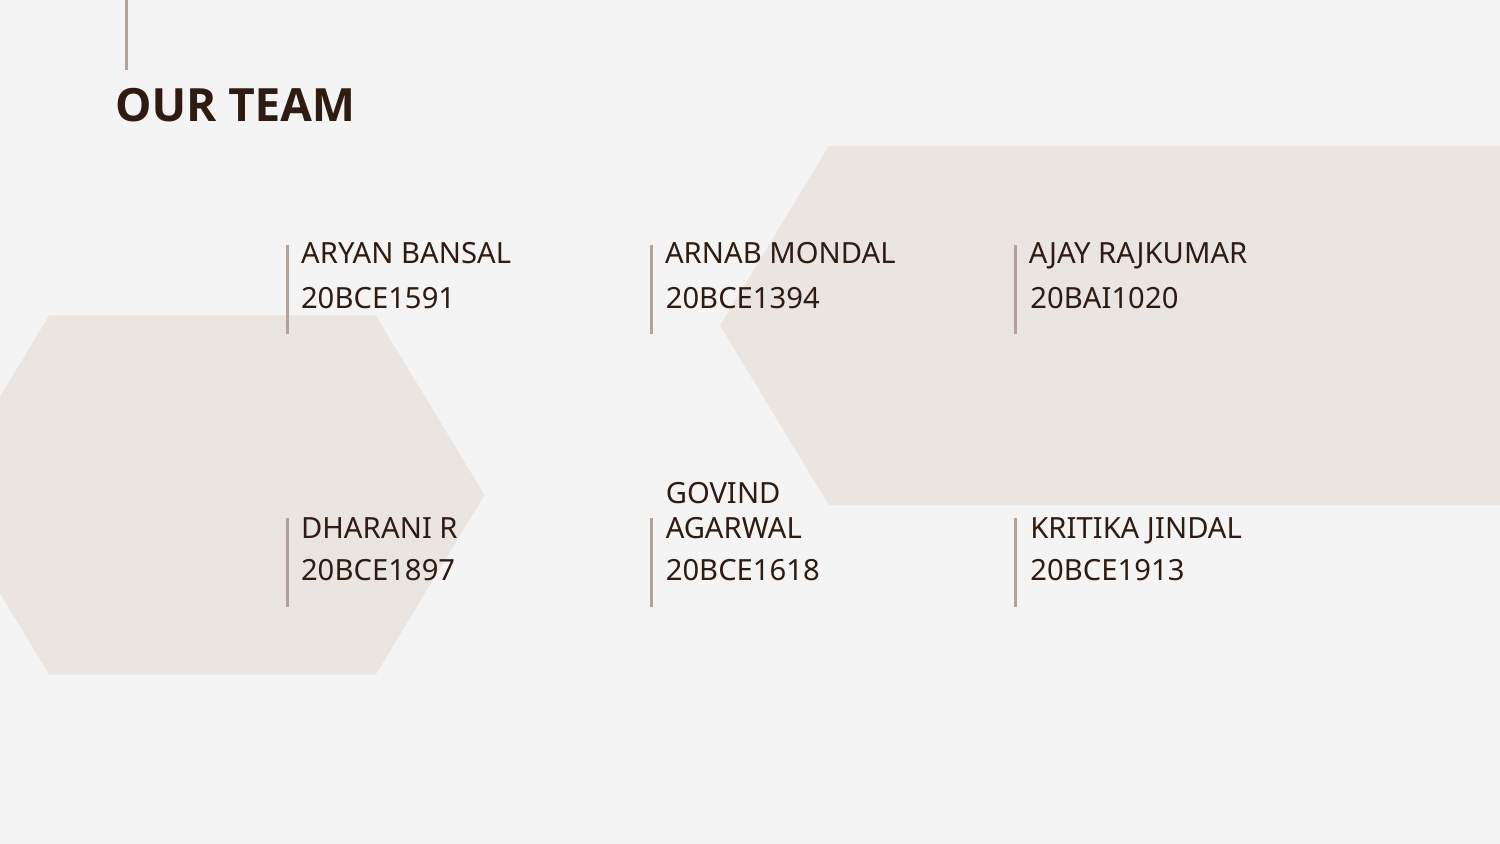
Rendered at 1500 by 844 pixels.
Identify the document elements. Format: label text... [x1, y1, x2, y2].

text_box 20BAI1020 [1018, 249, 1302, 329]
text_box DHARANI R [286, 479, 573, 522]
text_box 20BCE1618 [654, 522, 937, 602]
text_box 20BCE1394 [654, 249, 937, 329]
text_box 20BCE1897 [290, 522, 573, 602]
text_box 20BCE1591 [291, 249, 573, 329]
title OUR TEAM [100, 61, 520, 217]
text_box KRITIKA JINDAL [1015, 479, 1302, 522]
text_box AJAY RAJKUMAR [1013, 205, 1300, 249]
text_box 20BCE1913 [1018, 522, 1302, 602]
text_box ARYAN BANSAL [286, 205, 573, 249]
text_box ARNAB MONDAL [649, 205, 937, 249]
text_box GOVIND AGARWAL [650, 479, 937, 522]
